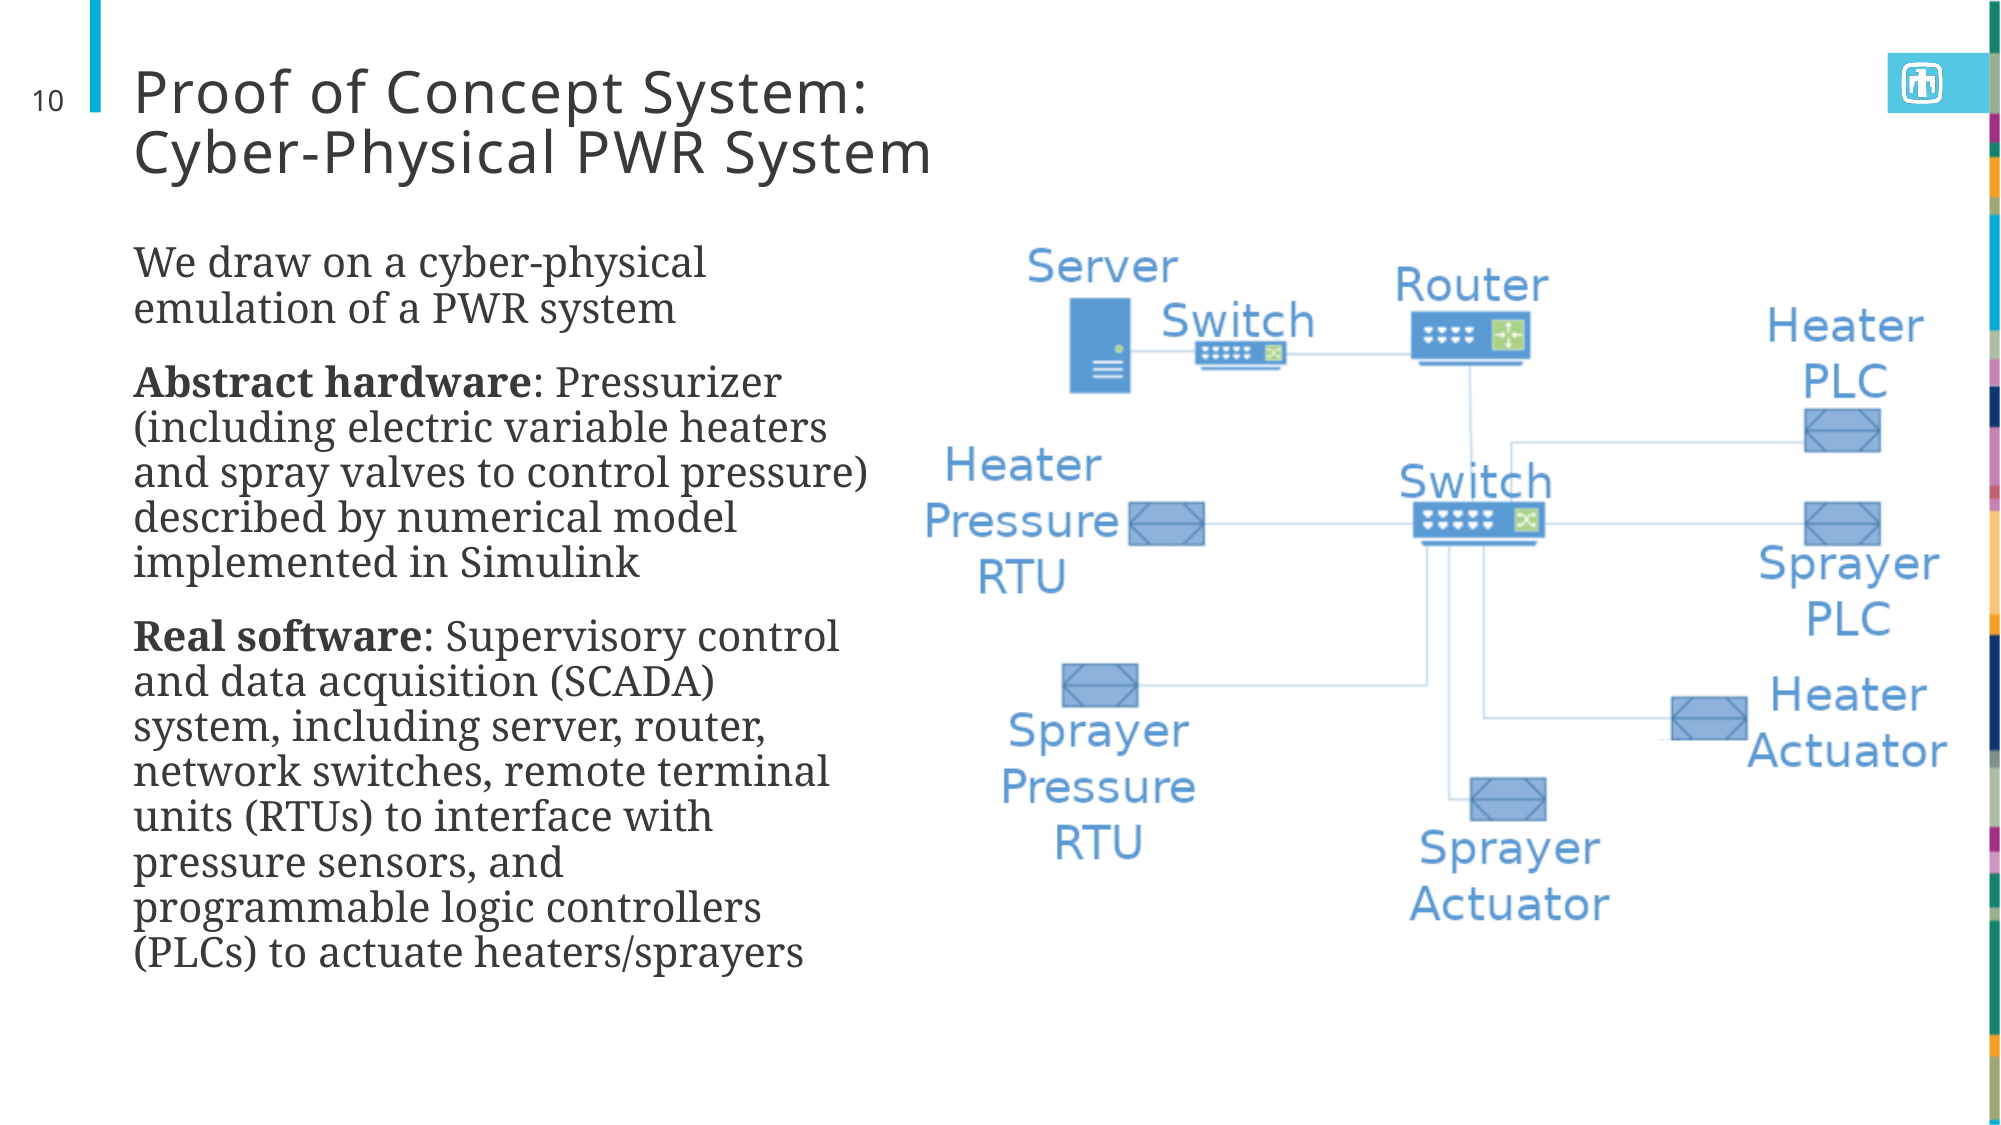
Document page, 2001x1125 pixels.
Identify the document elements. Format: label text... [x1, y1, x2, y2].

title Proof of Concept System: Cyber-Physical PWR System [118, 58, 1769, 153]
picture [1901, 62, 1944, 104]
picture [1990, 330, 1999, 1120]
picture [1990, 1, 1999, 215]
picture [919, 233, 1959, 934]
slide_number 10 [10, 71, 80, 132]
list We draw on a cyber-physical emulation of a PWR system Abstract hardware: Pressurizer (including electric variable heaters and spray valves to control pressure) described by numerical model implemented in Simulink Real software: Supervisory control and data acquisition (SCADA) system, including server, router, network switches, remote terminal units (RTUs) to interface with pressure sensors, and programmable logic controllers (PLCs) to actuate heaters/sprayers [118, 234, 871, 1047]
